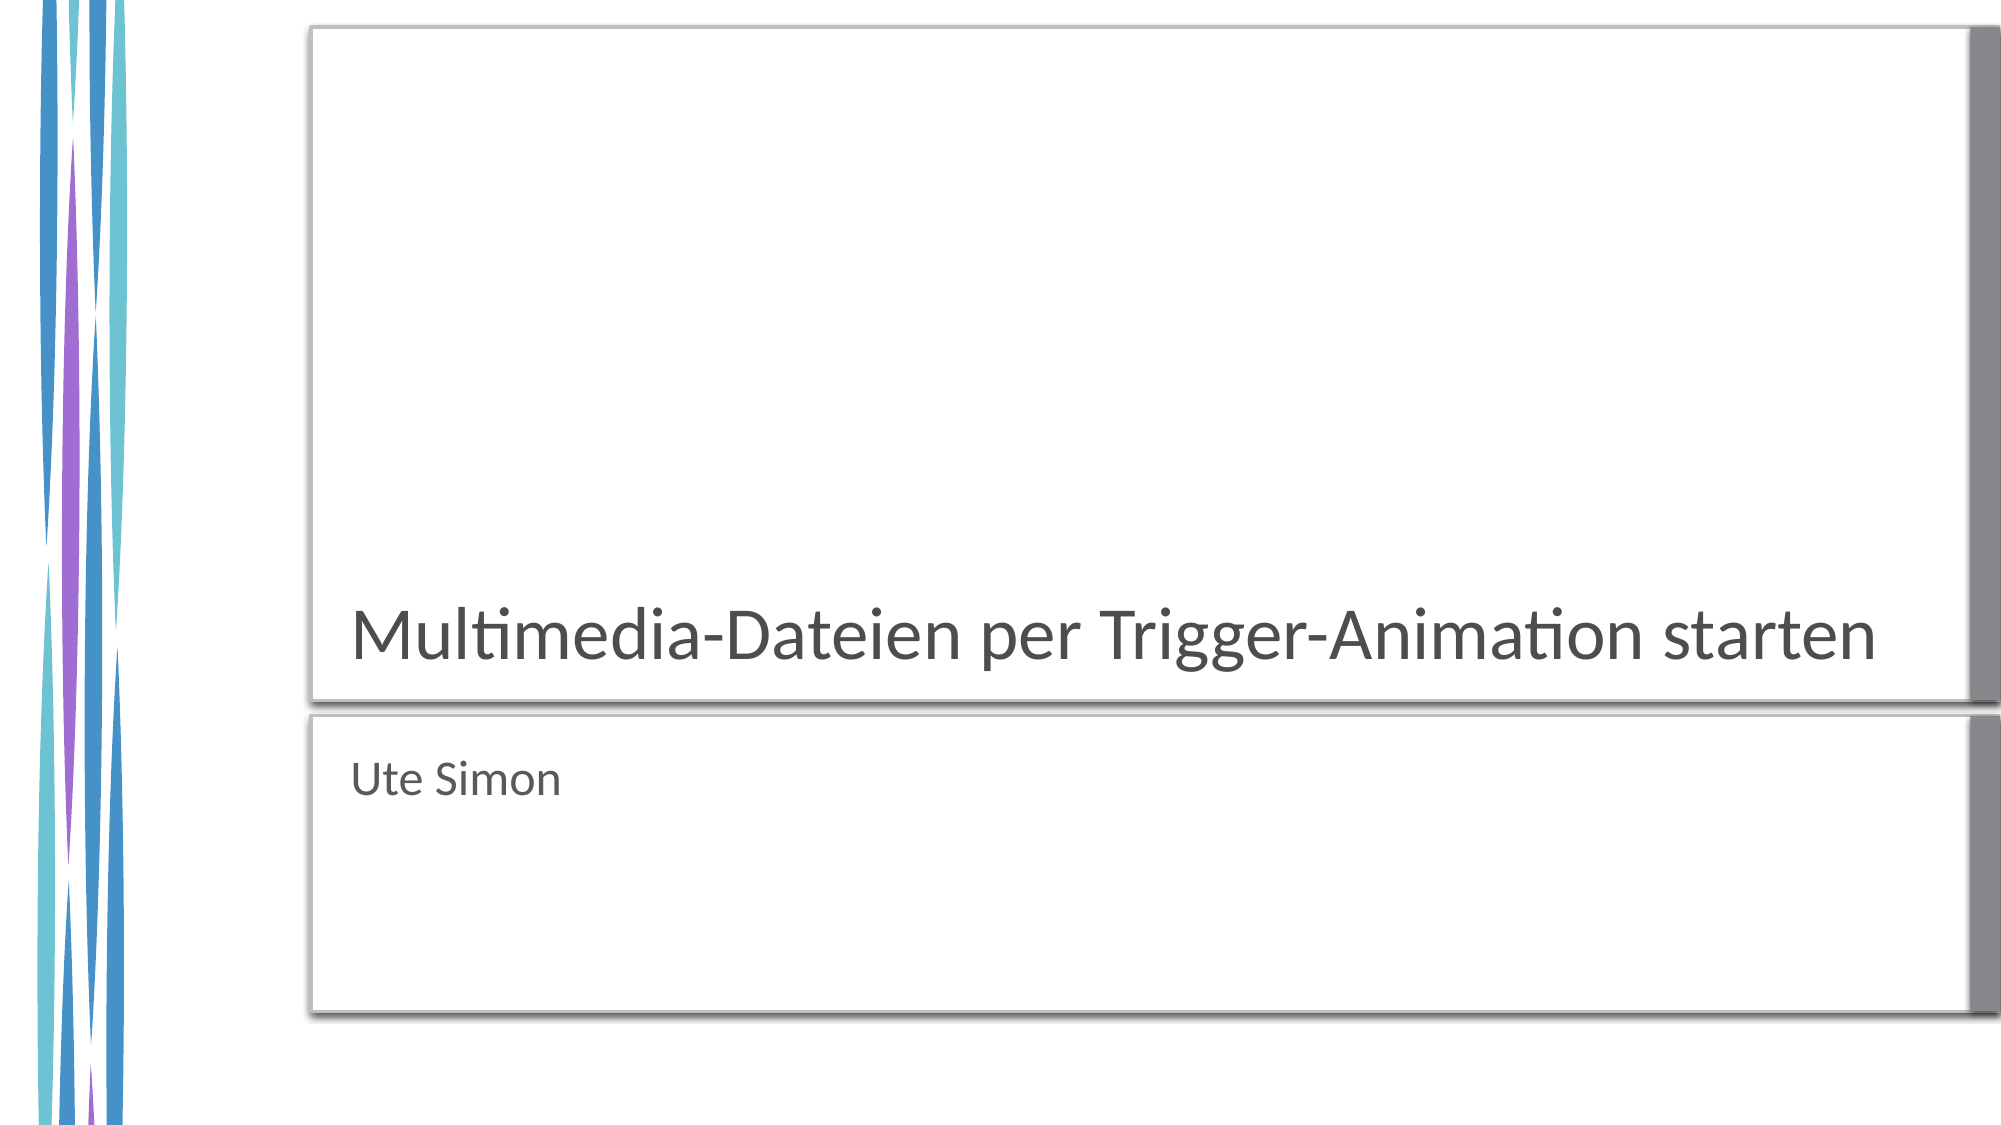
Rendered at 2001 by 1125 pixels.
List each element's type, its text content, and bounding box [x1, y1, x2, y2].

subtitle Ute Simon [338, 739, 1898, 988]
title Multimedia-Dateien per Trigger-Animation starten [338, 267, 1898, 681]
